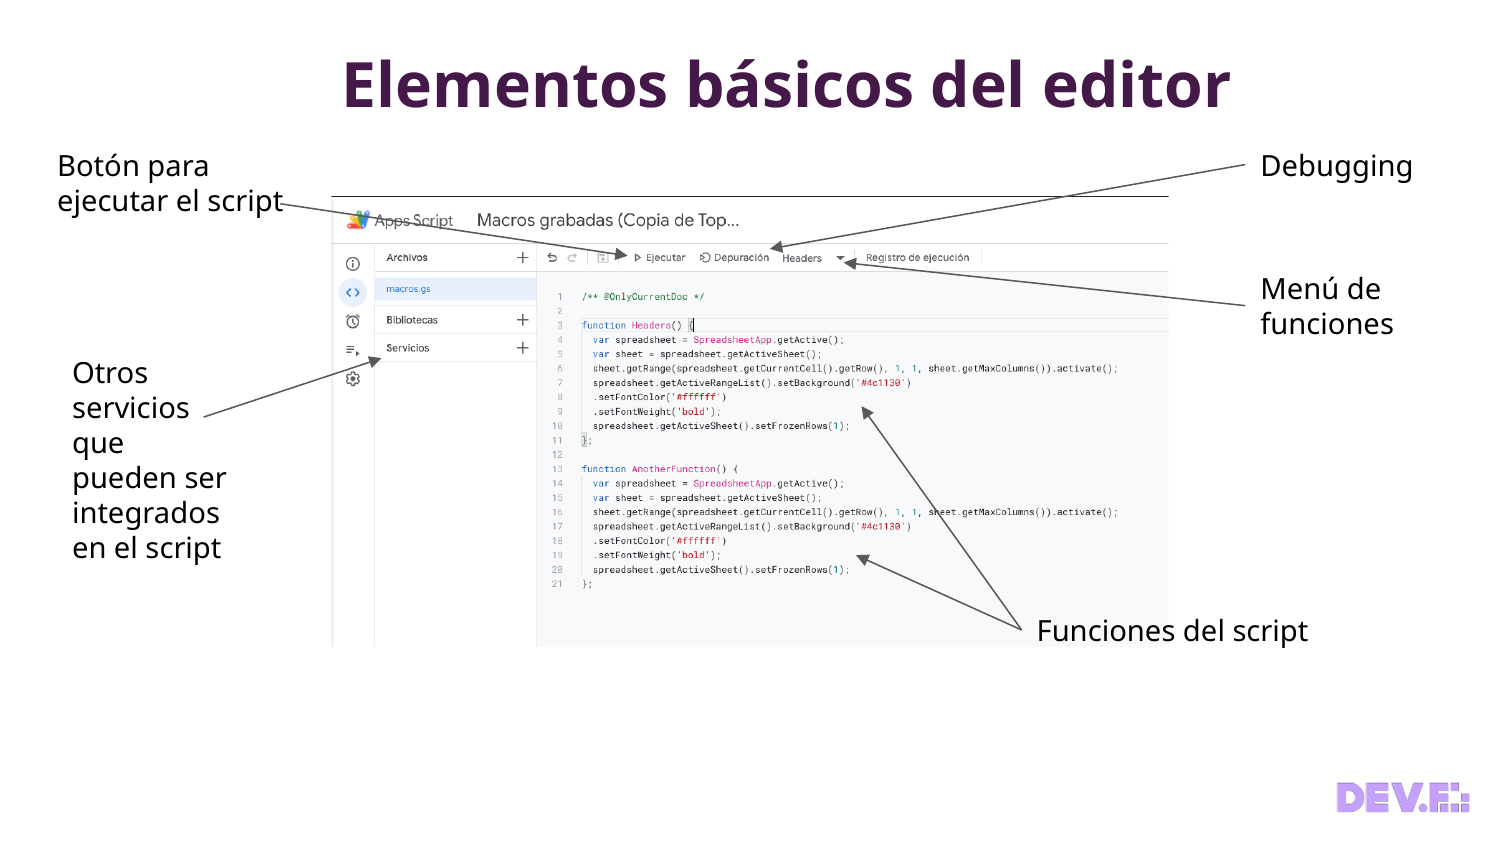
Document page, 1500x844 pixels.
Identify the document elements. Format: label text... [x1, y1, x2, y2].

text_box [769, 164, 1246, 250]
text_box Botón para ejecutar el script [42, 132, 305, 232]
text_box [280, 203, 628, 256]
text_box Elementos básicos del editor [65, 30, 1435, 133]
text_box Debugging [1245, 132, 1435, 197]
text_box Menú de funciones [1245, 255, 1435, 356]
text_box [203, 357, 382, 418]
text_box Otros servicios que pueden ser integrados en el script [57, 339, 247, 579]
picture [1330, 776, 1474, 818]
text_box Funciones del script [1021, 597, 1338, 663]
picture [331, 196, 1169, 648]
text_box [843, 262, 1246, 307]
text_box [855, 554, 1022, 631]
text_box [861, 405, 1022, 554]
